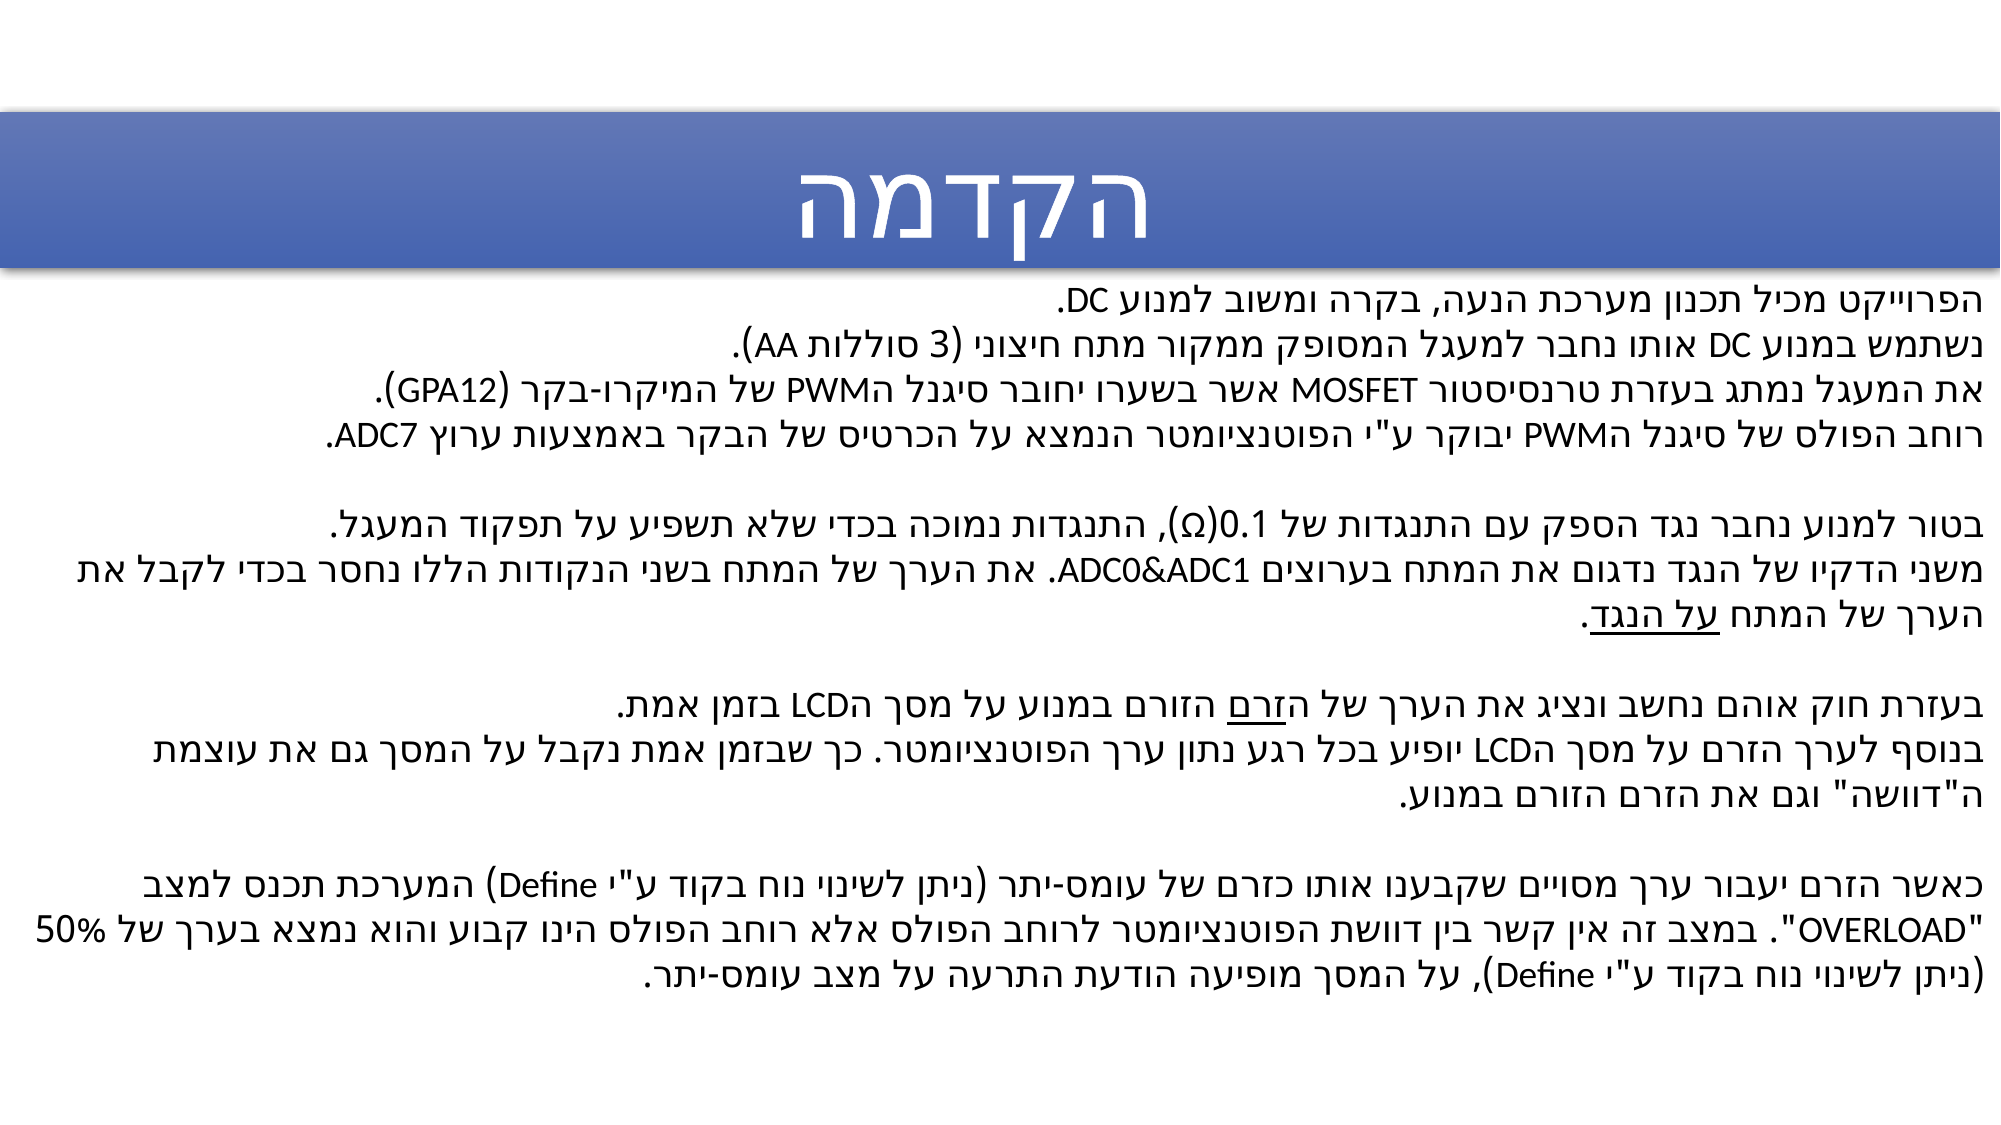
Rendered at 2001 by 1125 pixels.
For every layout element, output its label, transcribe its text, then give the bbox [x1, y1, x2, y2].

text_box [0, 112, 2000, 267]
text_box הפרוייקט מכיל תכנון מערכת הנעה, בקרה ומשוב למנוע DC. נשתמש במנוע DC אותו נחבר למעגל המסופק ממקור מתח חיצוני (3 סוללות AA). את המעגל נמתג בעזרת טרנסיסטור MOSFET אשר בשערו יחובר סיגנל הPWM של המיקרו-בקר (GPA12). רוחב הפולס של סיגנל הPWM יבוקר ע"י הפוטנציומטר הנמצא על הכרטיס של הבקר באמצעות ערוץ ADC7. בטור למנוע נחבר נגד הספק עם התנגדות של 0.1(Ω), התנגדות נמוכה בכדי שלא תשפיע על תפקוד המעגל. משני הדקיו של הנגד נדגום את המתח בערוצים ADC0&ADC1. את הערך של המתח בשני הנקודות הללו נחסר בכדי לקבל את הערך של המתח על הנגד. בעזרת חוק אוהם נחשב ונציג את הערך של הזרם הזורם במנוע על מסך הLCD בזמן אמת. בנוסף לערך הזרם על מסך הLCD יופיע בכל רגע נתון ערך הפוטנציומטר. כך שבזמן אמת נקבל על המסך גם את עוצמת ה"דוושה" וגם את הזרם הזורם במנוע. כאשר הזרם יעבור ערך מסויים שקבענו אותו כזרם של עומס-יתר (ניתן לשינוי נוח בקוד ע"י Define) המערכת תכנס למצב "OVERLOAD". במצב זה אין קשר בין דוושת הפוטנציומטר לרוחב הפולס אלא רוחב הפולס הינו קבוע והוא נמצא בערך של 50% (ניתן לשינוי נוח בקוד ע"י Define), על המסך מופיעה הודעת התרעה על מצב עומס-יתר. [0, 267, 2000, 1048]
text_box הקדמה [776, 117, 1172, 267]
